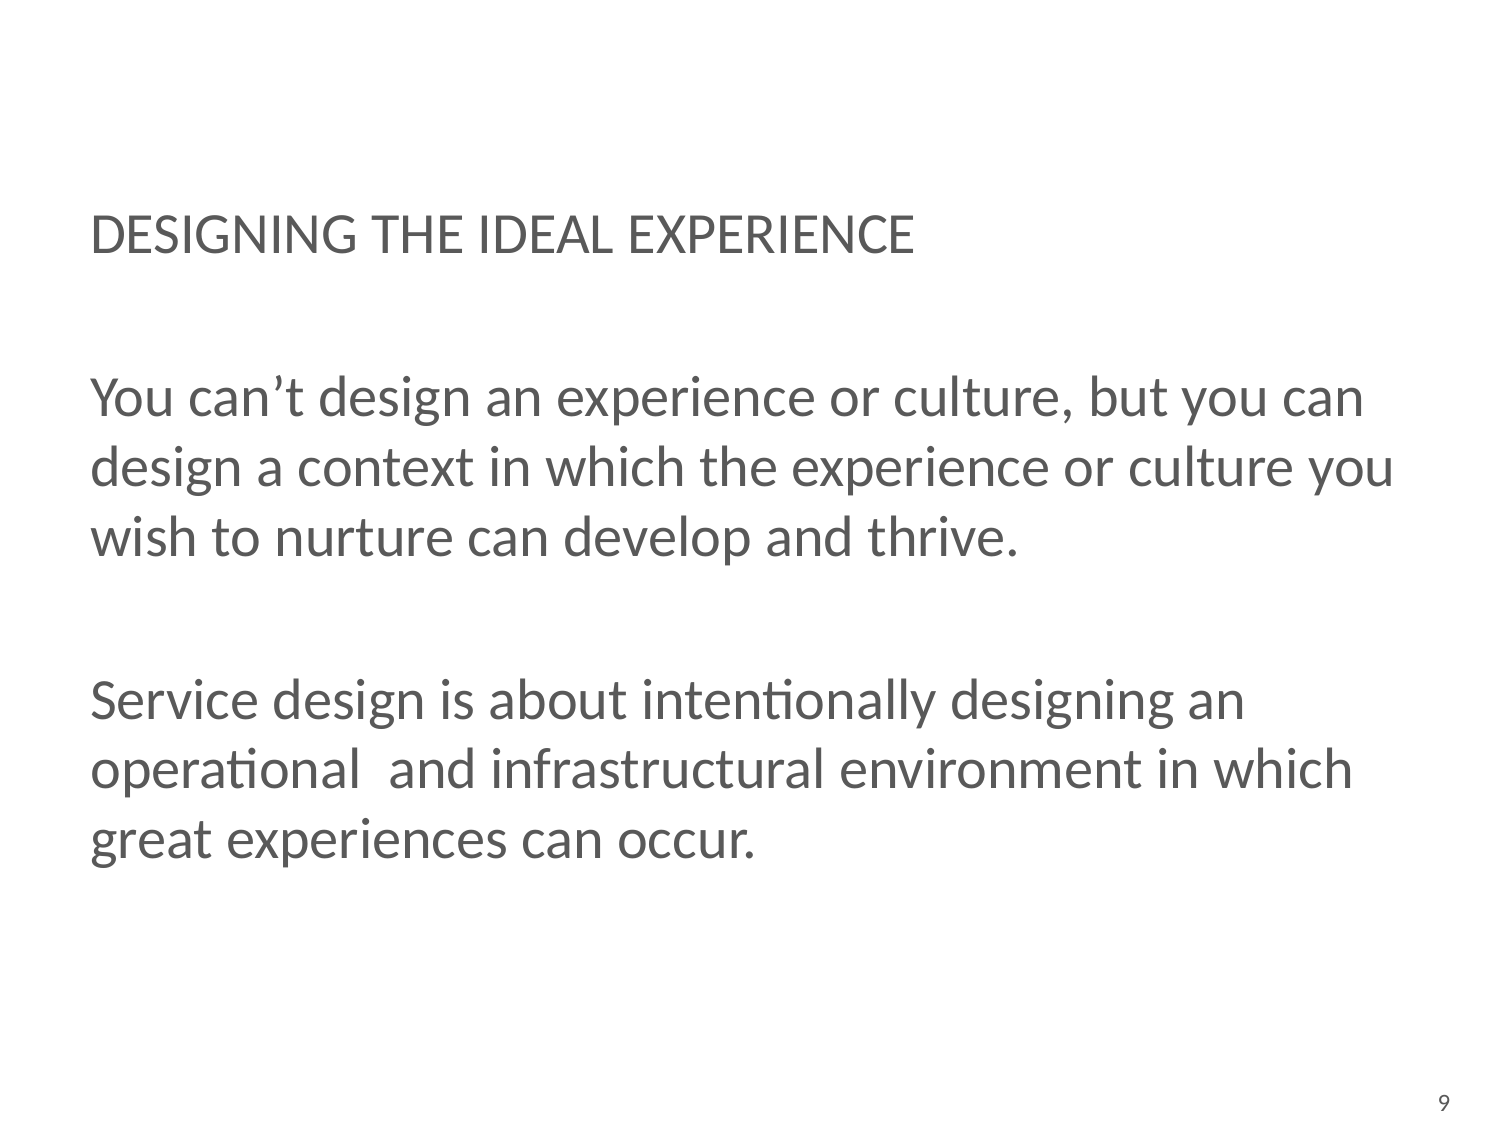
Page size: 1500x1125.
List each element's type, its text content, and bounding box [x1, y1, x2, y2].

list DESIGNING THE IDEAL EXPERIENCE You can’t design an experience or culture, but you can design a context in which the experience or culture you wish to nurture can develop and thrive. Service design is about intentionally designing an operational and infrastructural environment in which great experiences can occur. [75, 187, 1425, 988]
